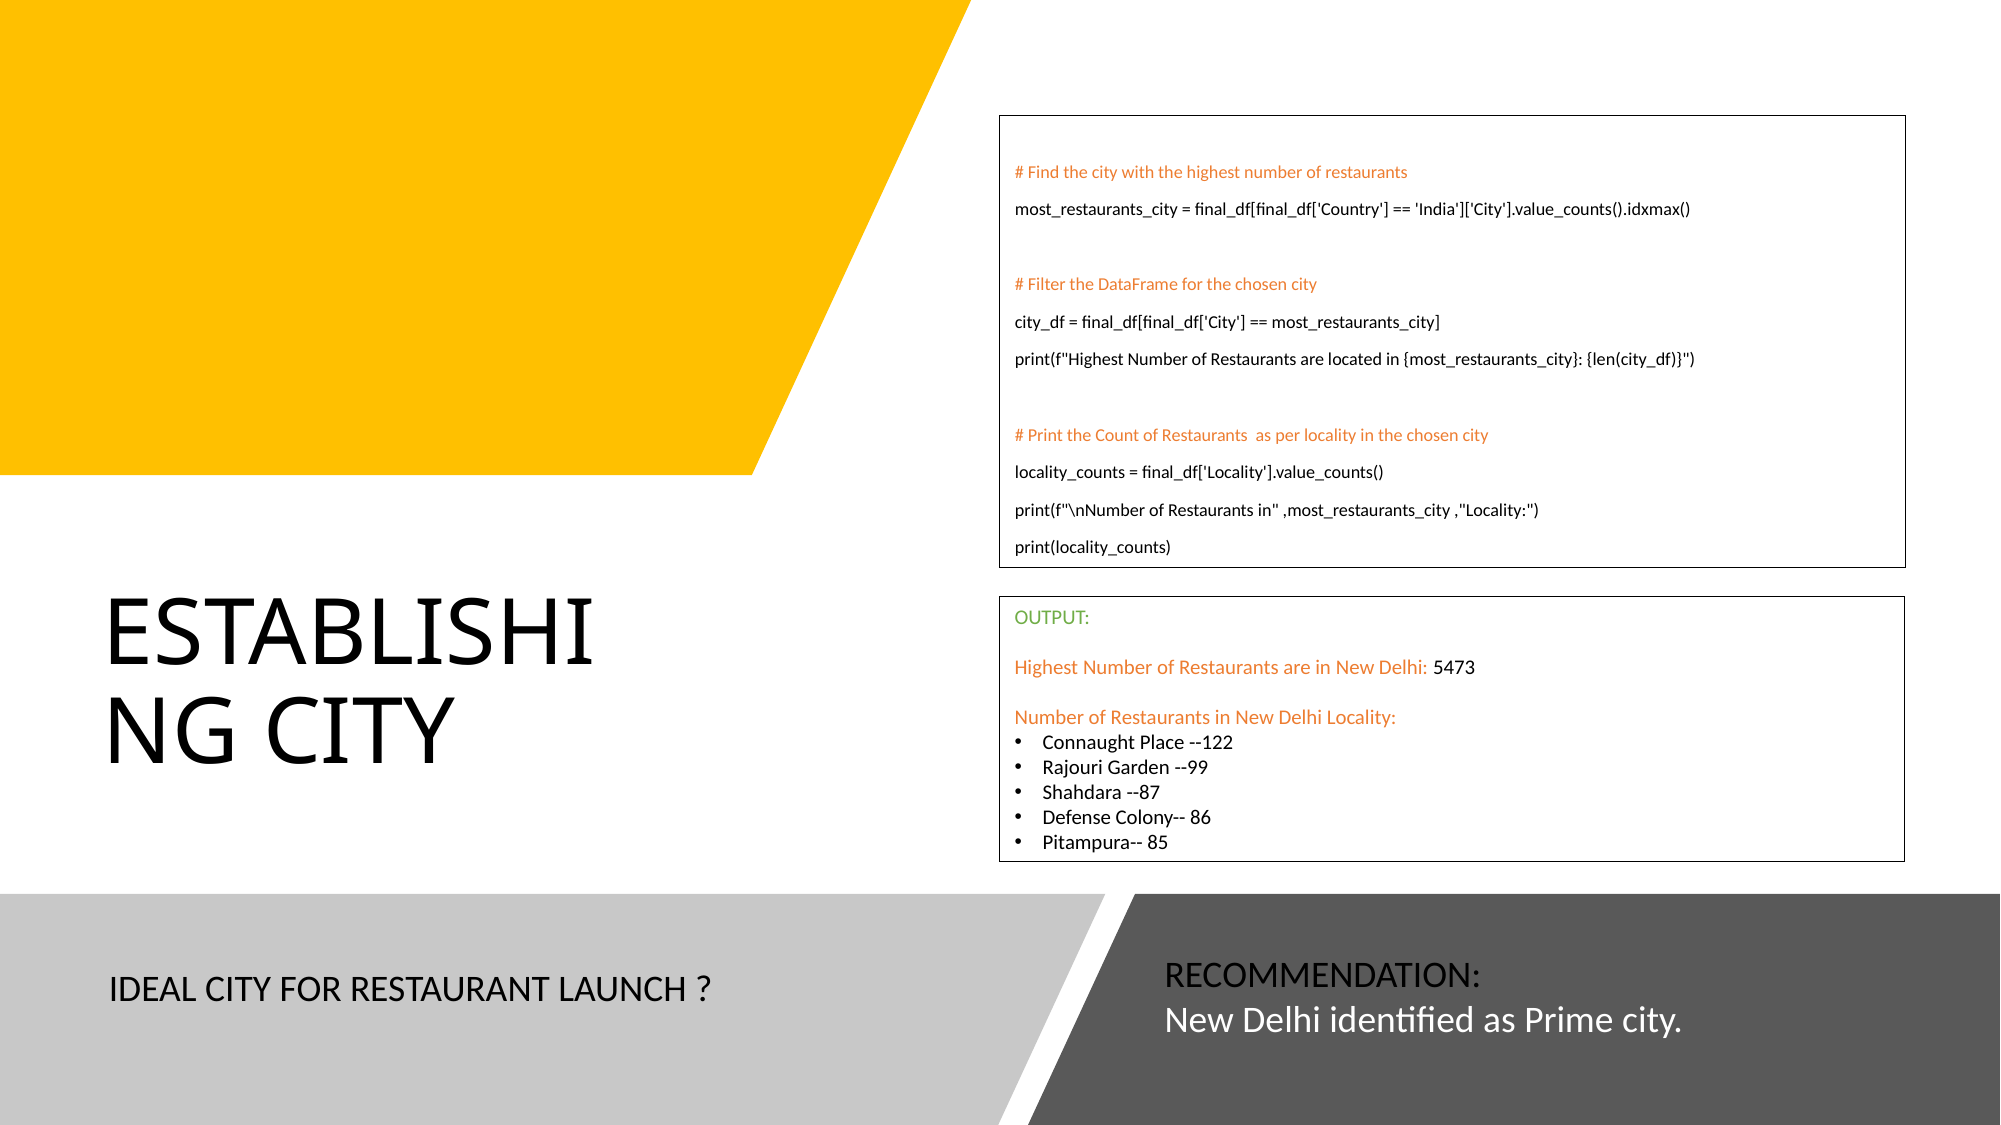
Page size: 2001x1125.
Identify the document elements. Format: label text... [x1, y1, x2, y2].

text_box IDEAL CITY FOR RESTAURANT LAUNCH ? [94, 956, 878, 1062]
title ESTABLISHING CITY [87, 527, 644, 842]
list # Find the city with the highest number of restaurants most_restaurants_city = final_df[final_df['Country'] == 'India']['City'].value_counts().idxmax() # Filter the DataFrame for the chosen city city_df = final_df[final_df['City'] == most_restaurants_city] print(f"Highest Number of Restaurants are located in {most_restaurants_city}: {len(city_df)}") # Print the Count of Restaurants as per locality in the chosen city locality_counts = final_df['Locality'].value_counts() print(f"\nNumber of Restaurants in" ,most_restaurants_city ,"Locality:") print(locality_counts) [999, 115, 1906, 568]
text_box RECOMMENDATION: New Delhi identified as Prime city. [1149, 942, 1956, 1125]
text_box OUTPUT: Highest Number of Restaurants are in New Delhi: 5473 Number of Restaurants in New Delhi Locality: Connaught Place --122 Rajouri Garden --99 Shahdara --87 Defense Colony-- 86 Pitampura-- 85 [999, 596, 1905, 862]
text_box [0, 0, 973, 477]
text_box [0, 892, 1107, 1125]
text_box [1026, 892, 2000, 1125]
